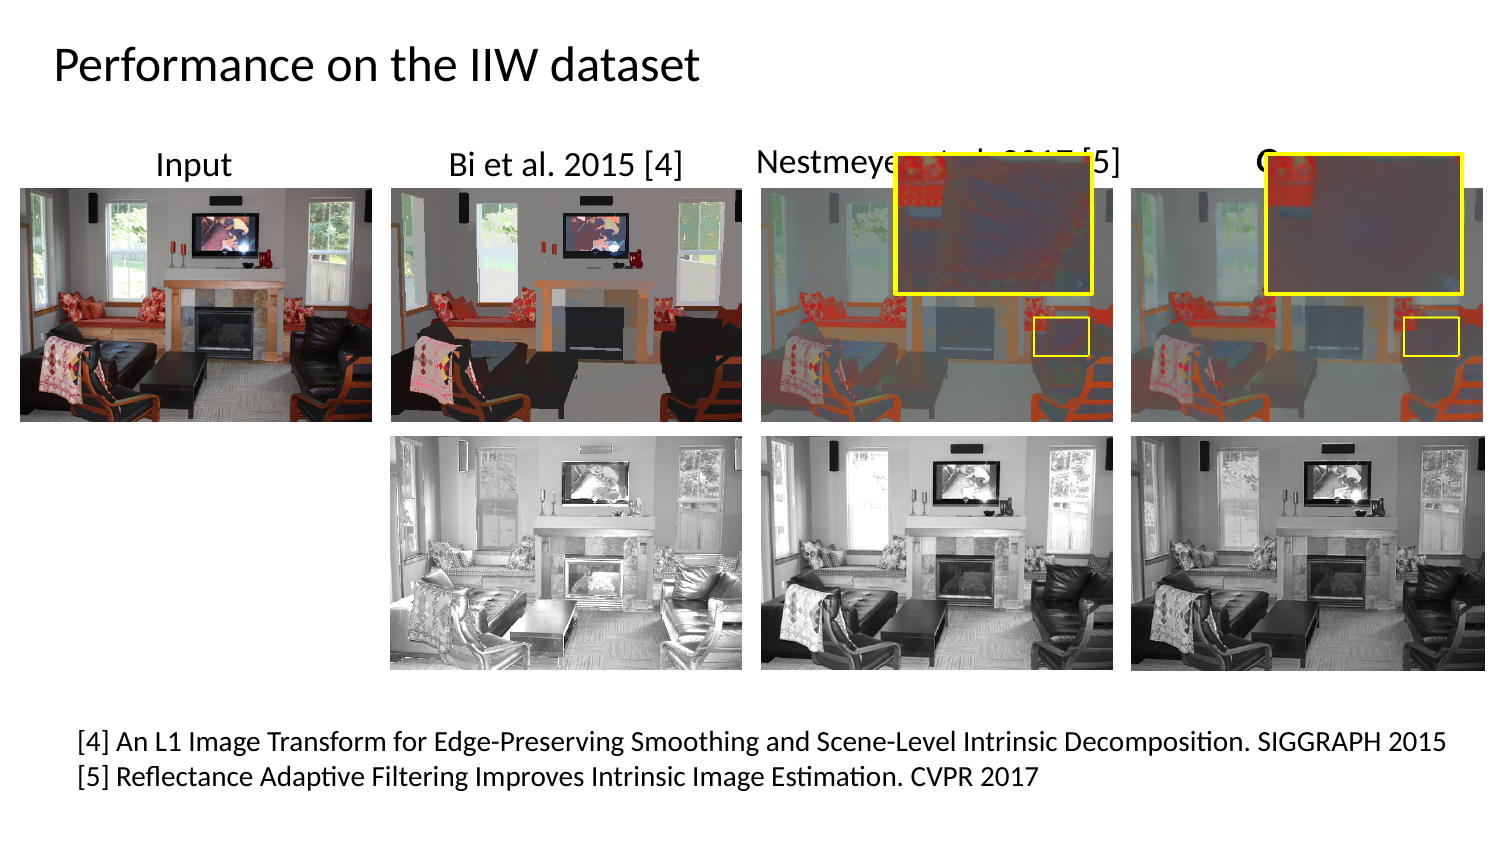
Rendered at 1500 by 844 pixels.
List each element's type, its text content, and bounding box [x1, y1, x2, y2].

picture [1131, 436, 1485, 671]
picture [390, 436, 742, 670]
text_box Performance on the IIW dataset [38, 24, 1457, 100]
picture [761, 156, 1113, 422]
text_box Nestmeyer et al. 2017 [5] [725, 131, 1141, 189]
text_box Bi et al. 2015 [4] [419, 133, 714, 188]
picture [761, 436, 1113, 670]
text_box Input [140, 133, 272, 188]
picture [20, 188, 372, 422]
picture [1131, 156, 1483, 422]
text_box [4] An L1 Image Transform for Edge-Preserving Smoothing and Scene-Level Intrinsic Decomposition. SIGGRAPH 2015 [5] Reflectance Adaptive Filtering Improves Intrinsic Image Estimation. CVPR 2017 [62, 715, 1500, 800]
picture [390, 188, 742, 422]
text_box Ours [1141, 129, 1440, 188]
